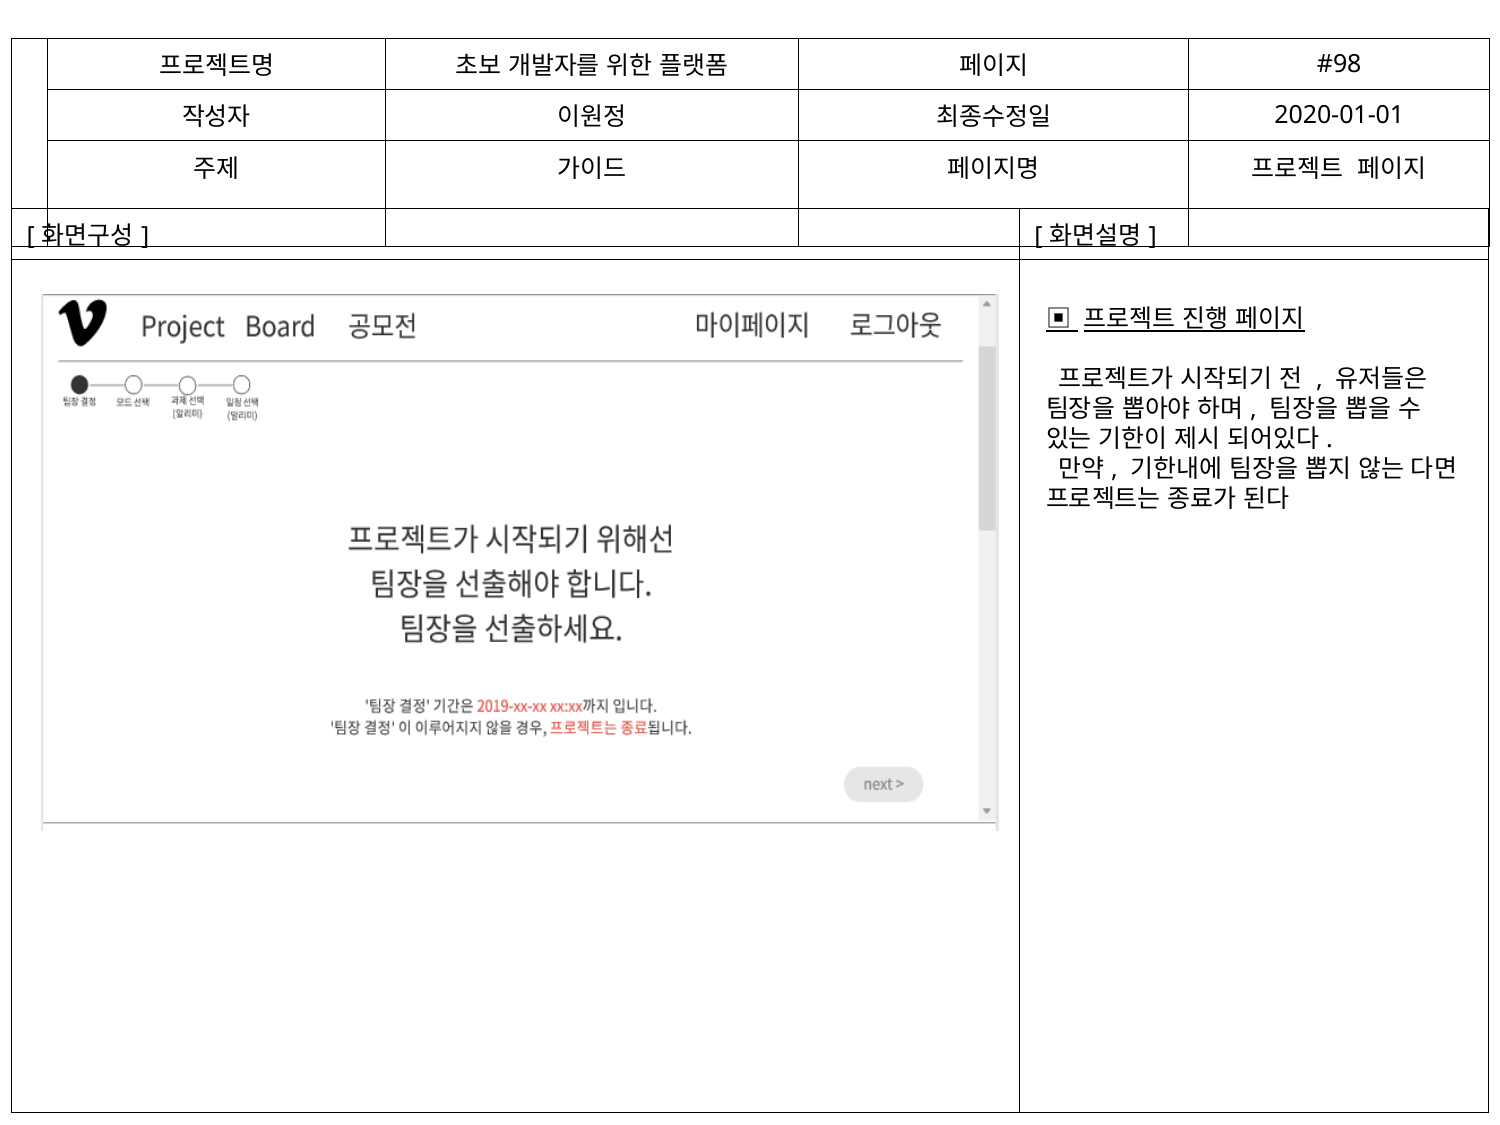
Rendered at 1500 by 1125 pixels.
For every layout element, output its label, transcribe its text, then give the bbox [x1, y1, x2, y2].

table_cell 가이드 [386, 141, 798, 208]
table_header [화면구성] [12, 209, 1019, 259]
table_cell 프로젝트 페이지 [1189, 141, 1489, 208]
table_header #98 [1189, 39, 1489, 89]
table_cell 이원정 [386, 90, 798, 140]
table_header 프로젝트명 [48, 39, 385, 89]
picture [40, 294, 999, 831]
table_cell 페이지명 [799, 141, 1188, 208]
table_header 페이지 [799, 39, 1188, 89]
table_header [화면설명] [1020, 209, 1488, 259]
table_header [12, 39, 47, 208]
table_header 초보 개발자를 위한 플랫폼 [386, 39, 798, 89]
table_cell 최종수정일 [799, 90, 1188, 140]
table_cell 주제 [48, 141, 385, 208]
table_cell 작성자 [48, 90, 385, 140]
table_cell [12, 260, 1019, 1112]
table_cell 2020-01-01 [1189, 90, 1489, 140]
table_cell [1020, 260, 1488, 1112]
text_box ▣ 프로젝트 진행 페이지 프로젝트가 시작되기 전 , 유저들은 팀장을 뽑아야 하며, 팀장을 뽑을 수 있는 기한이 제시 되어있다. 만약, 기한내에 팀장을 뽑지 않는 다면 프로젝트는 종료가 된다 [1031, 295, 1477, 520]
